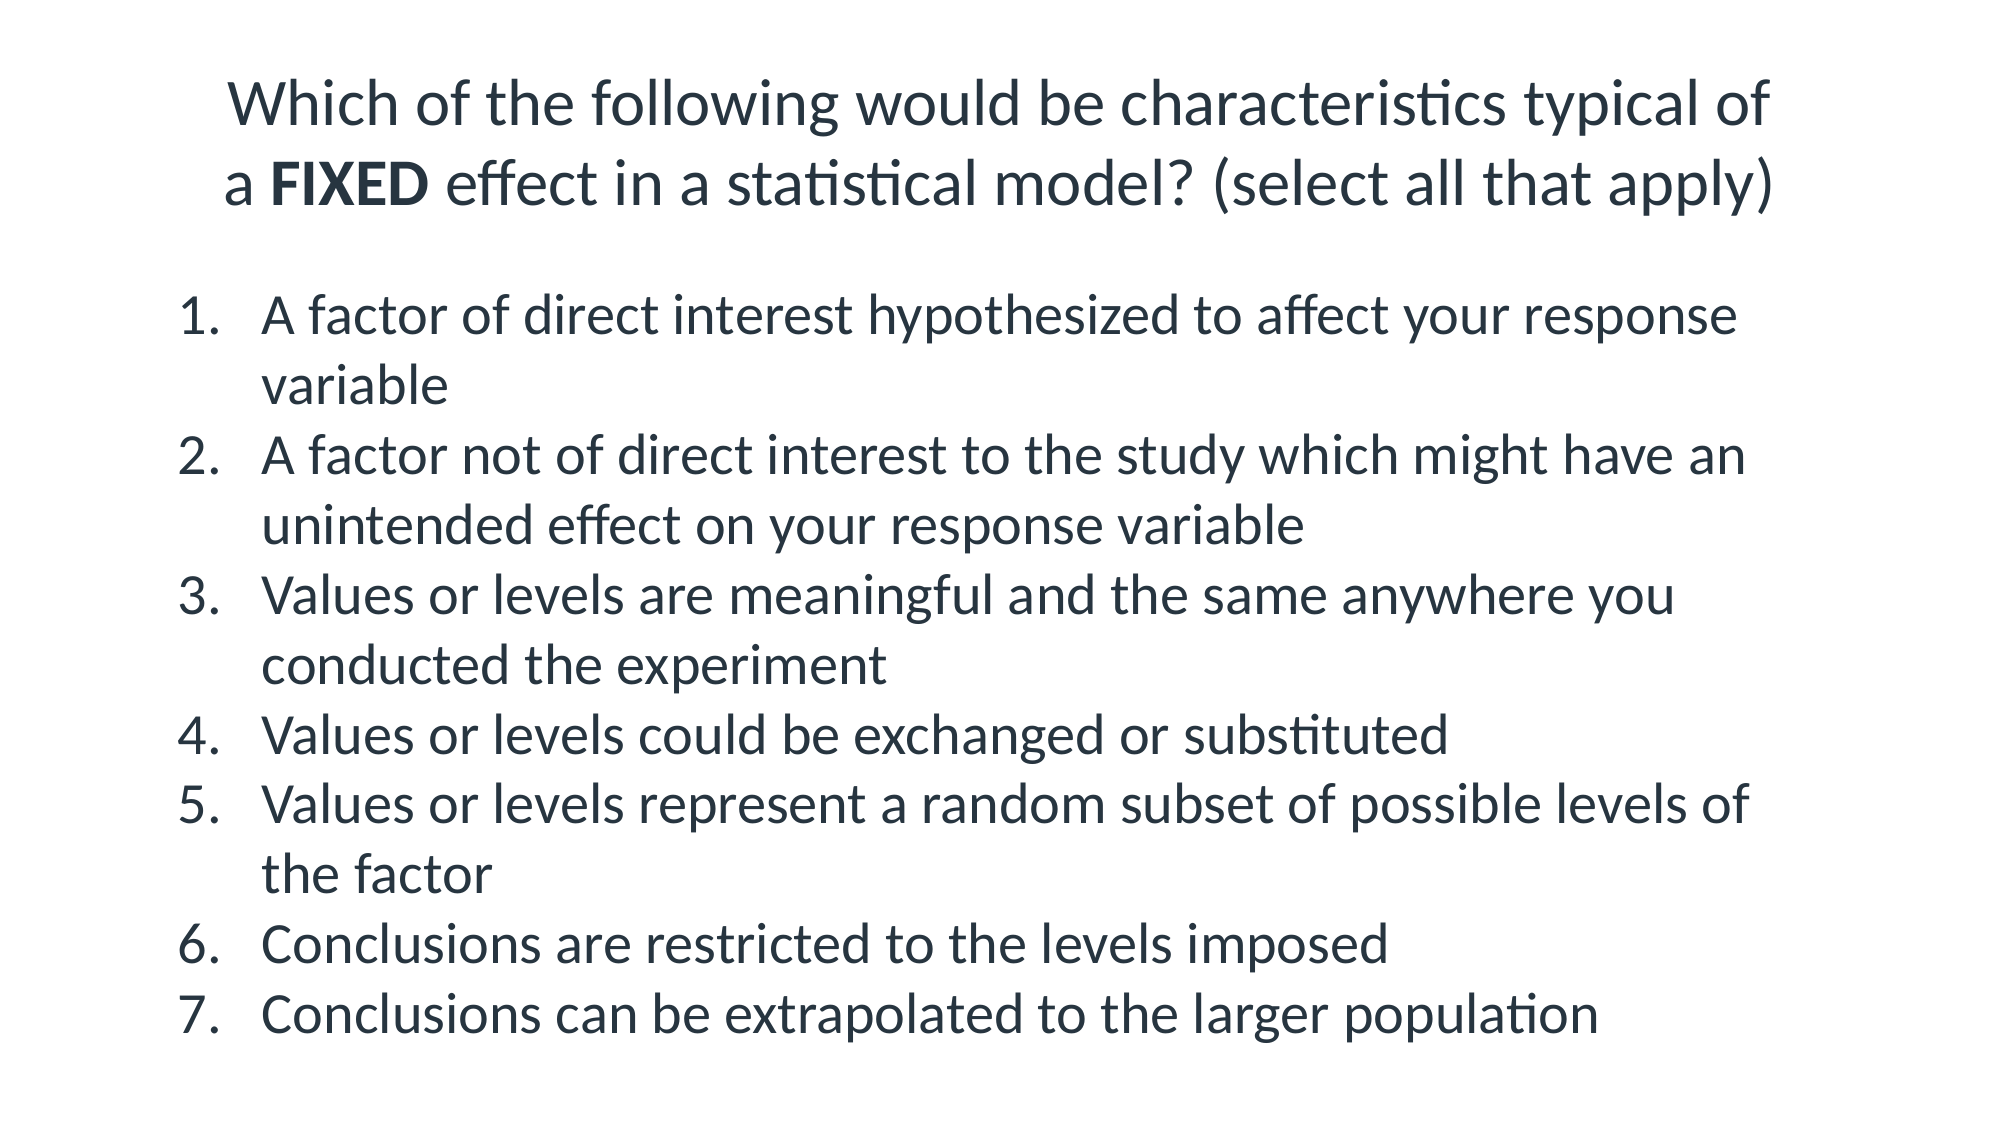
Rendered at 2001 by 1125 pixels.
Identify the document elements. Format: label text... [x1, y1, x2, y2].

list A factor of direct interest hypothesized to affect your response variable A factor not of direct interest to the study which might have an unintended effect on your response variable Values or levels are meaningful and the same anywhere you conducted the experiment Values or levels could be exchanged or substituted Values or levels represent a random subset of possible levels of the factor Conclusions are restricted to the levels imposed Conclusions can be extrapolated to the larger population [162, 236, 1838, 1085]
title Which of the following would be characteristics typical of a FIXED effect in a statistical model? (select all that apply) [99, 45, 1900, 233]
